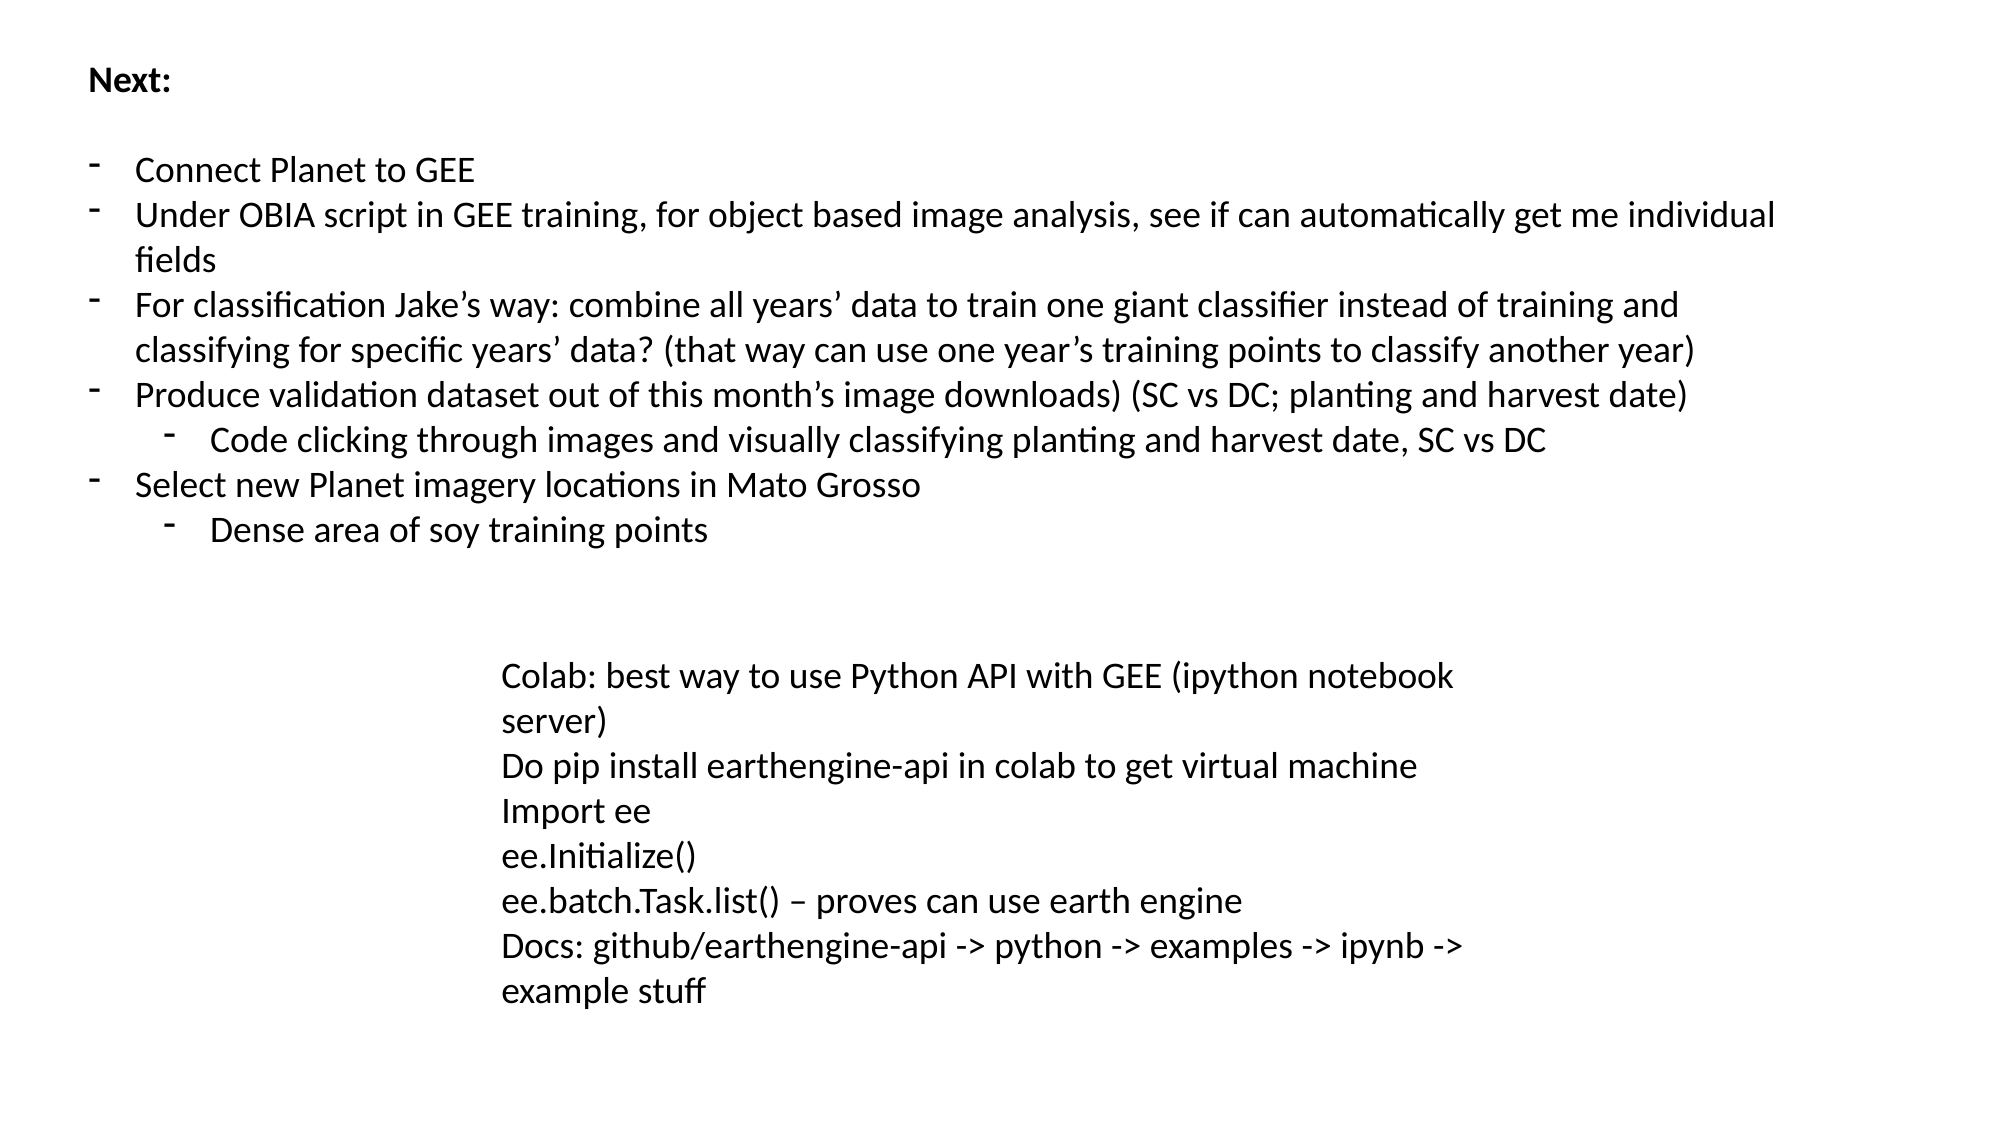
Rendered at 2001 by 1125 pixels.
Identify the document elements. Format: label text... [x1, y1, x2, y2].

text_box Colab: best way to use Python API with GEE (ipython notebook server) Do pip install earthengine-api in colab to get virtual machine Import ee ee.Initialize() ee.batch.Task.list() – proves can use earth engine Docs: github/earthengine-api -> python -> examples -> ipynb -> example stuff [486, 643, 1487, 1019]
text_box Next: Connect Planet to GEE Under OBIA script in GEE training, for object based image analysis, see if can automatically get me individual fields For classification Jake’s way: combine all years’ data to train one giant classifier instead of training and classifying for specific years’ data? (that way can use one year’s training points to classify another year) Produce validation dataset out of this month’s image downloads) (SC vs DC; planting and harvest date) Code clicking through images and visually classifying planting and harvest date, SC vs DC Select new Planet imagery locations in Mato Grosso Dense area of soy training points [73, 47, 1796, 558]
